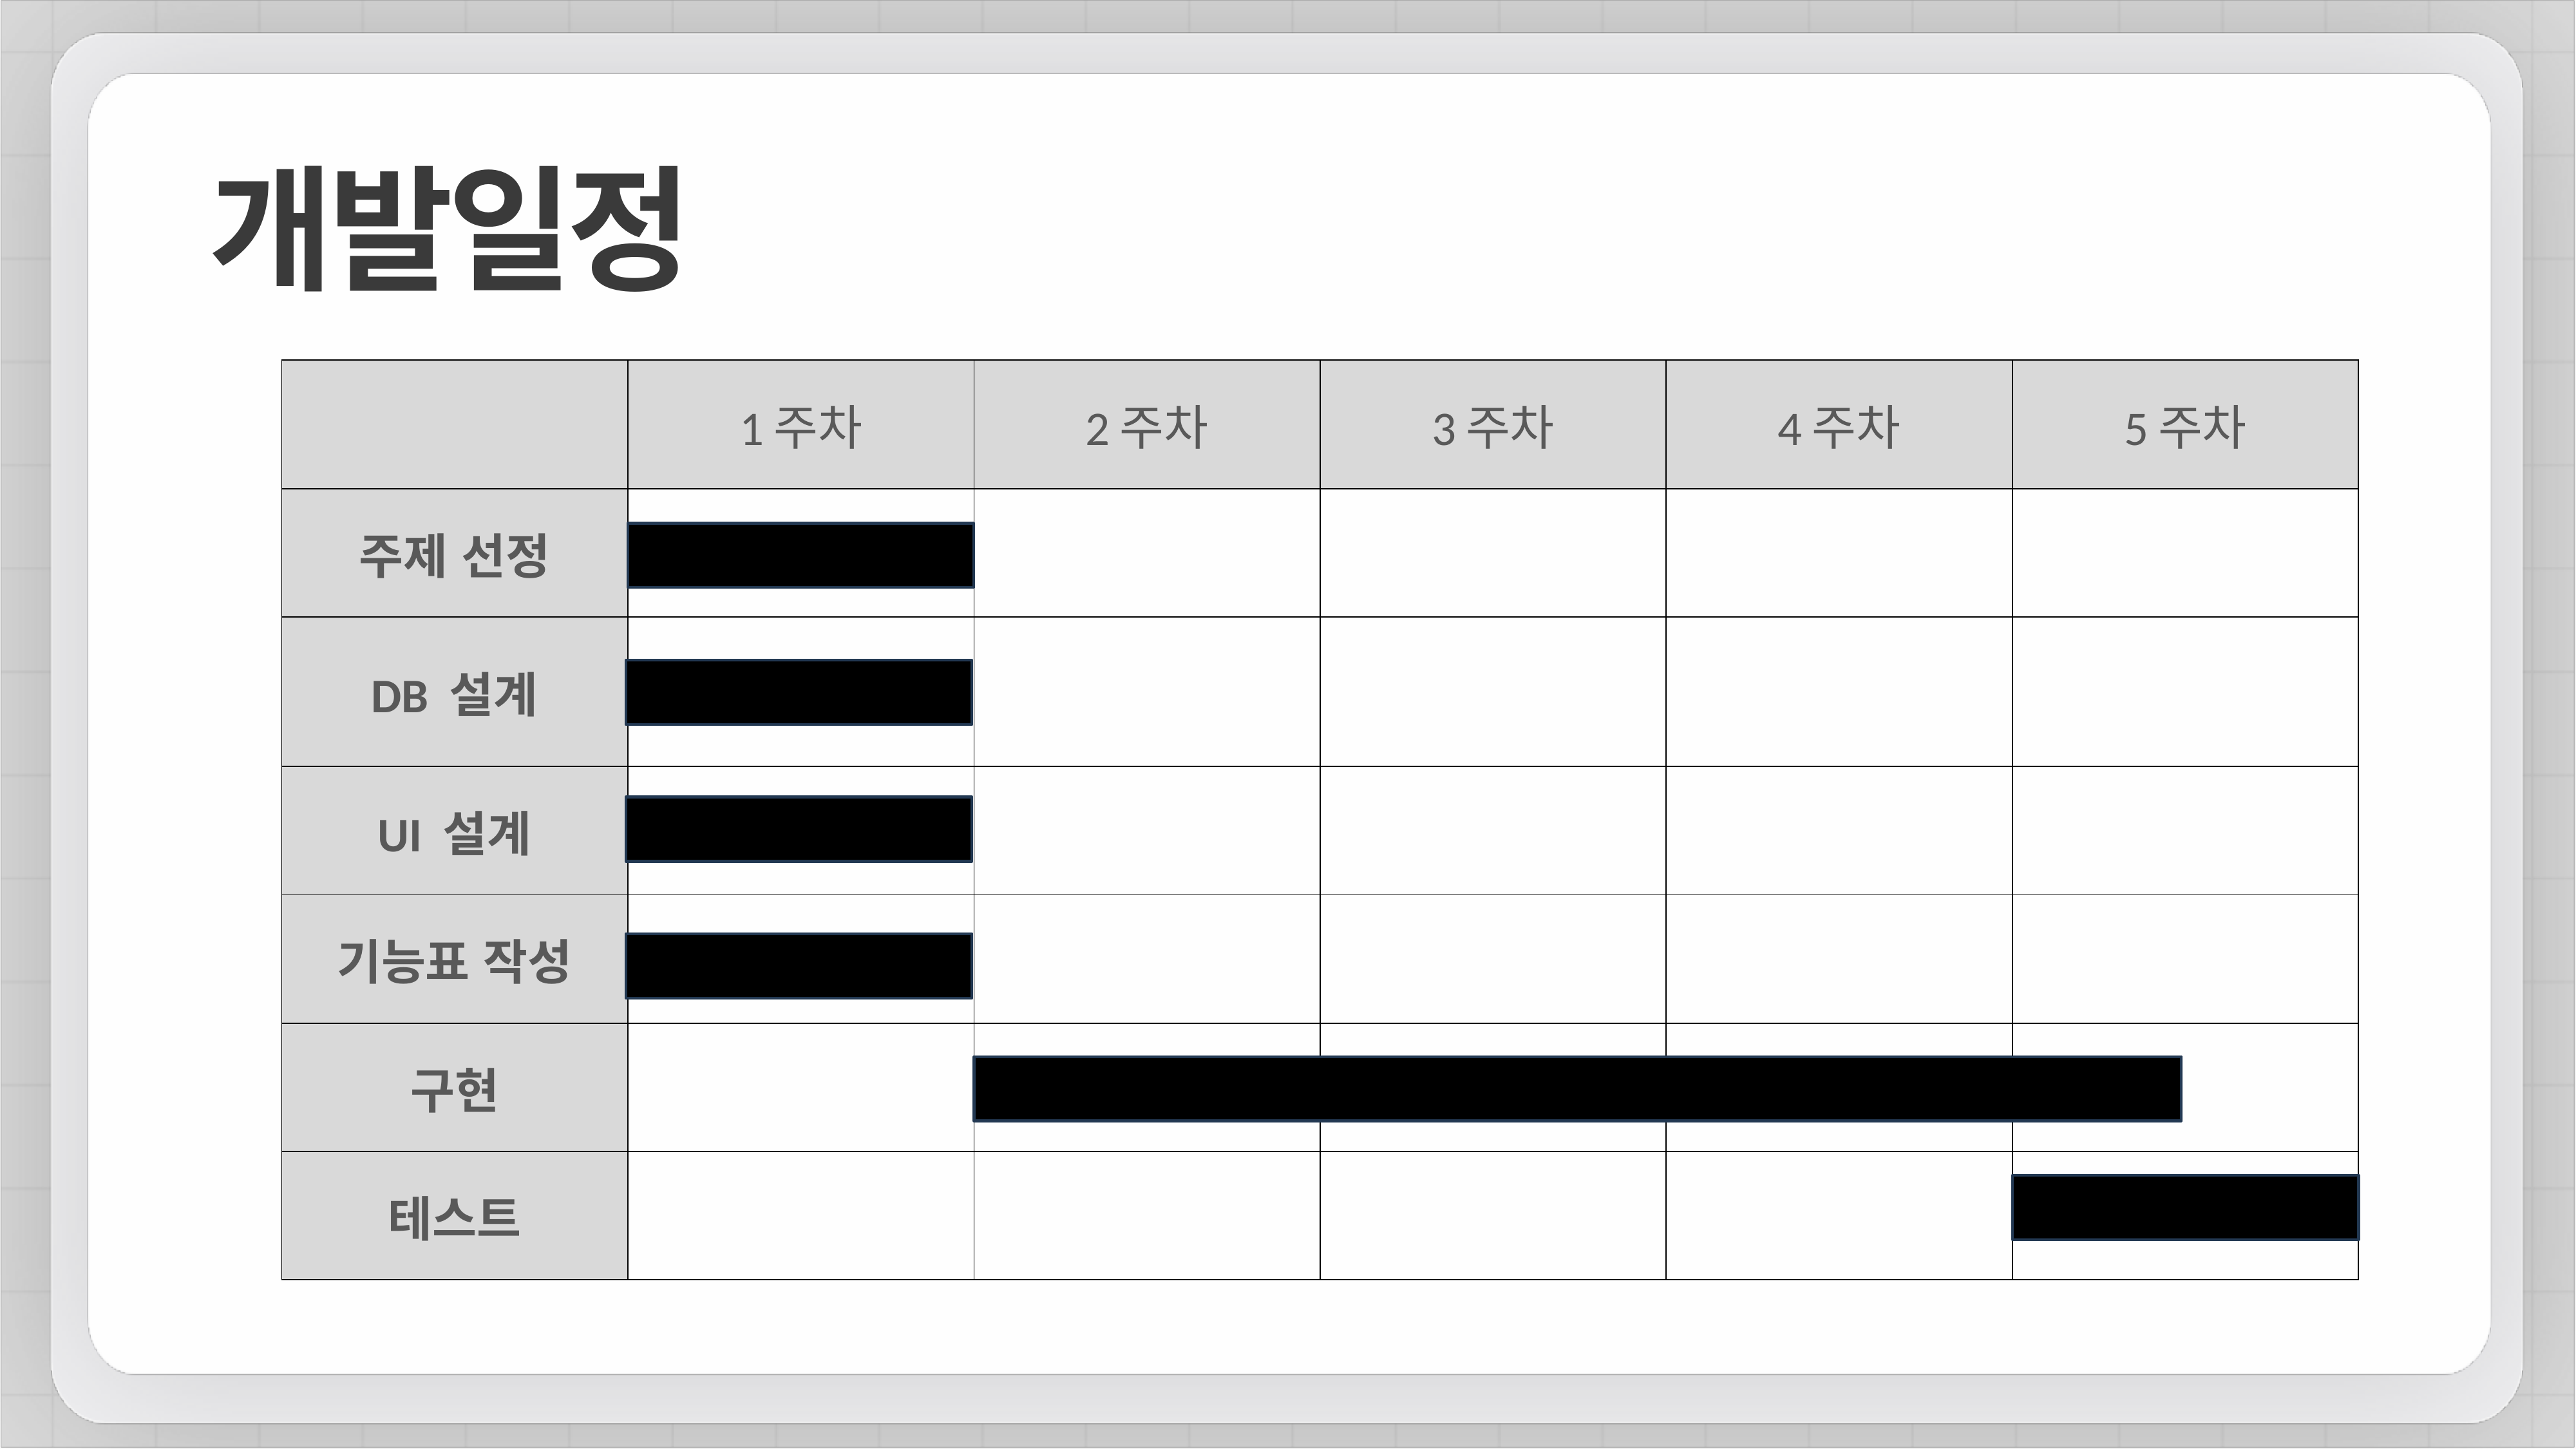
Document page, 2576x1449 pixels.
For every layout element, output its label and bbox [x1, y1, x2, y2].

text_box [625, 523, 2359, 1240]
picture [0, 0, 2576, 1449]
